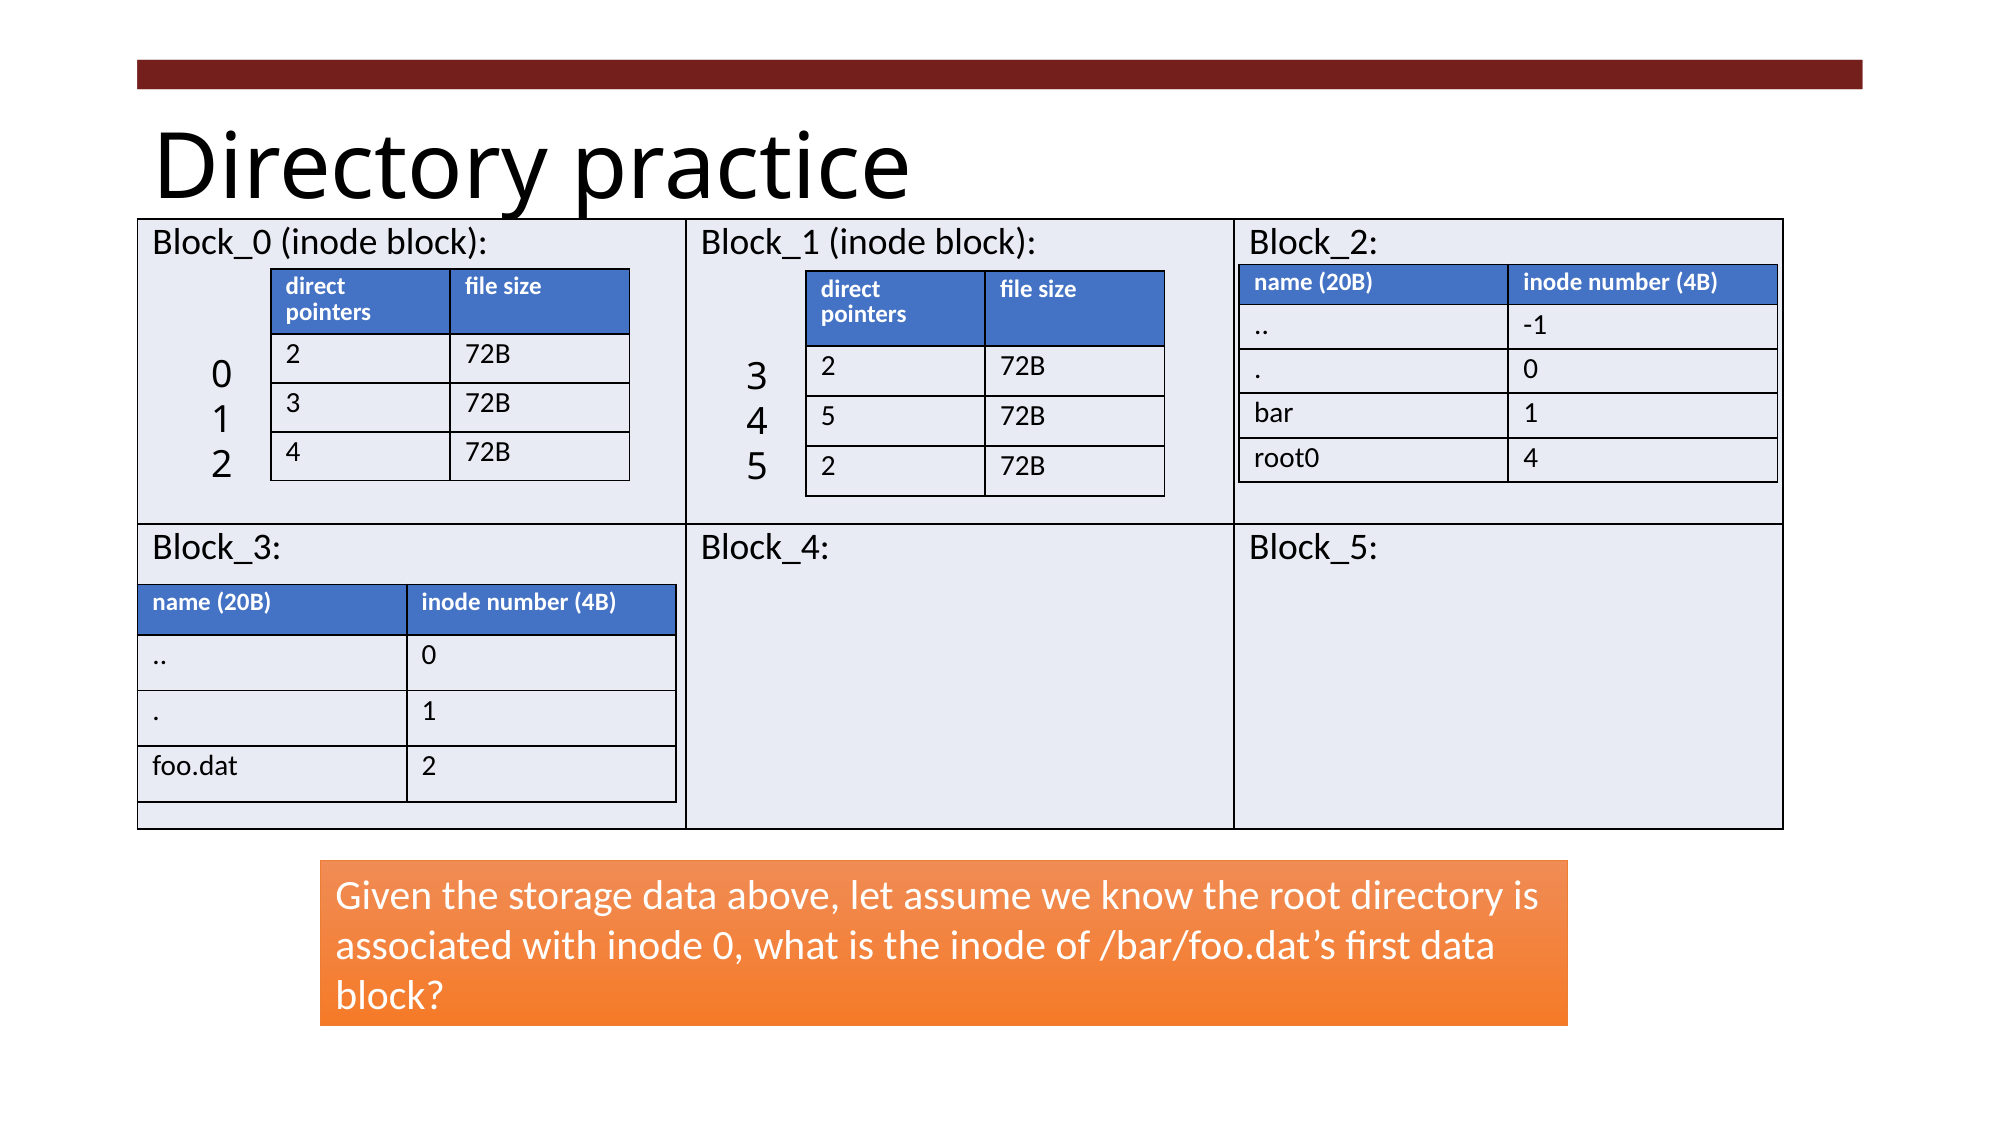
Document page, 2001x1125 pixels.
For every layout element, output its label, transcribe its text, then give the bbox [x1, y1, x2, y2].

table_cell 72B [986, 447, 1164, 495]
table_cell 4 [272, 433, 449, 480]
table_header inode number (4B) [408, 585, 675, 634]
table_header name (20B) [138, 585, 406, 634]
table_cell .. [1240, 305, 1507, 348]
table_cell 2 [408, 747, 675, 801]
table_cell 4 [1509, 439, 1777, 481]
table_header Block_2: [1235, 220, 1782, 523]
table_cell 72B [451, 384, 629, 431]
table_cell 72B [986, 347, 1164, 395]
table_cell 0 [408, 636, 675, 690]
table_header direct pointers [807, 272, 984, 345]
title Directory practice [137, 59, 1863, 278]
table_cell . [1240, 350, 1507, 392]
table_cell bar [1240, 394, 1507, 437]
table_cell 1 [1509, 394, 1777, 437]
table_cell 2 [272, 335, 449, 382]
table_cell foo.dat [138, 747, 406, 801]
table_header direct pointers [272, 270, 449, 333]
table_cell 2 [807, 447, 984, 495]
table_cell . [138, 691, 406, 745]
text_box 0 1 2 [196, 342, 252, 492]
text_box Given the storage data above, let assume we know the root directory is associated with inode 0, what is the inode of /bar/foo.dat’s first data block? [320, 860, 1568, 1026]
table_cell 5 [807, 397, 984, 445]
text_box 3 4 5 [731, 344, 787, 495]
table_cell 3 [272, 384, 449, 431]
table_header file size [451, 270, 629, 333]
table_cell 72B [986, 397, 1164, 445]
table_header Block_1 (inode block): [687, 220, 1233, 523]
table_cell 1 [408, 691, 675, 745]
table_cell 72B [451, 335, 629, 382]
table_cell Block_5: [1235, 525, 1782, 828]
table_cell 2 [807, 347, 984, 395]
table_header Block_0 (inode block): [138, 220, 685, 523]
table_cell 0 [1509, 350, 1777, 392]
table_header name (20B) [1240, 265, 1507, 304]
table_cell 72B [451, 433, 629, 480]
table_cell -1 [1509, 305, 1777, 348]
table_header inode number (4B) [1509, 265, 1777, 304]
table_header file size [986, 272, 1164, 345]
table_cell Block_3: [138, 525, 685, 828]
table_cell .. [138, 636, 406, 690]
table_cell root0 [1240, 439, 1507, 481]
table_cell Block_4: [687, 525, 1233, 828]
